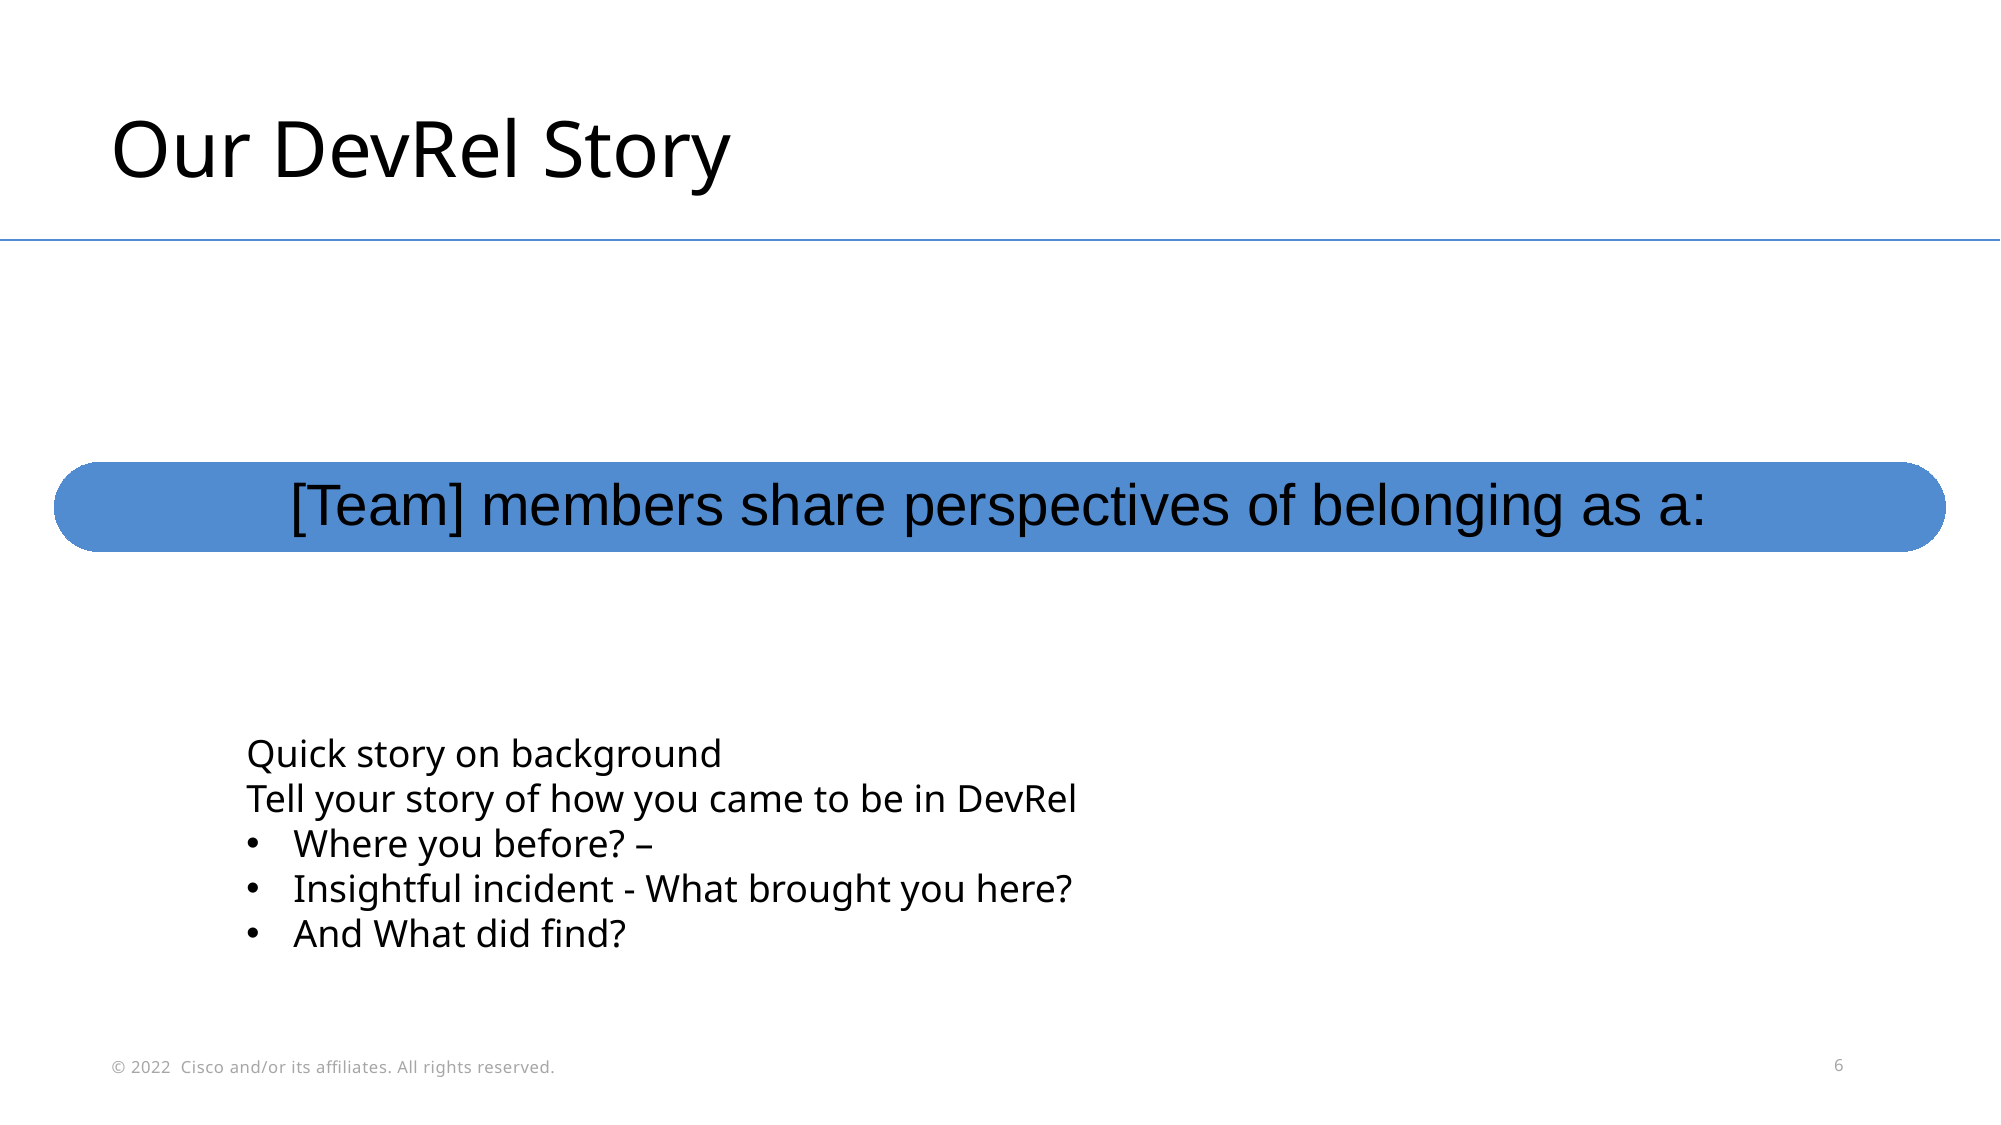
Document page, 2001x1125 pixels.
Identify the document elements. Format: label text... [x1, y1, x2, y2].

text_box Quick story on background Tell your story of how you came to be in DevRel Where you before? – Insightful incident - What brought you here? And What did find? [231, 722, 1407, 1008]
title Our DevRel Story [95, 74, 1922, 235]
text_box [Team] members share perspectives of belonging as a: [54, 462, 1946, 552]
